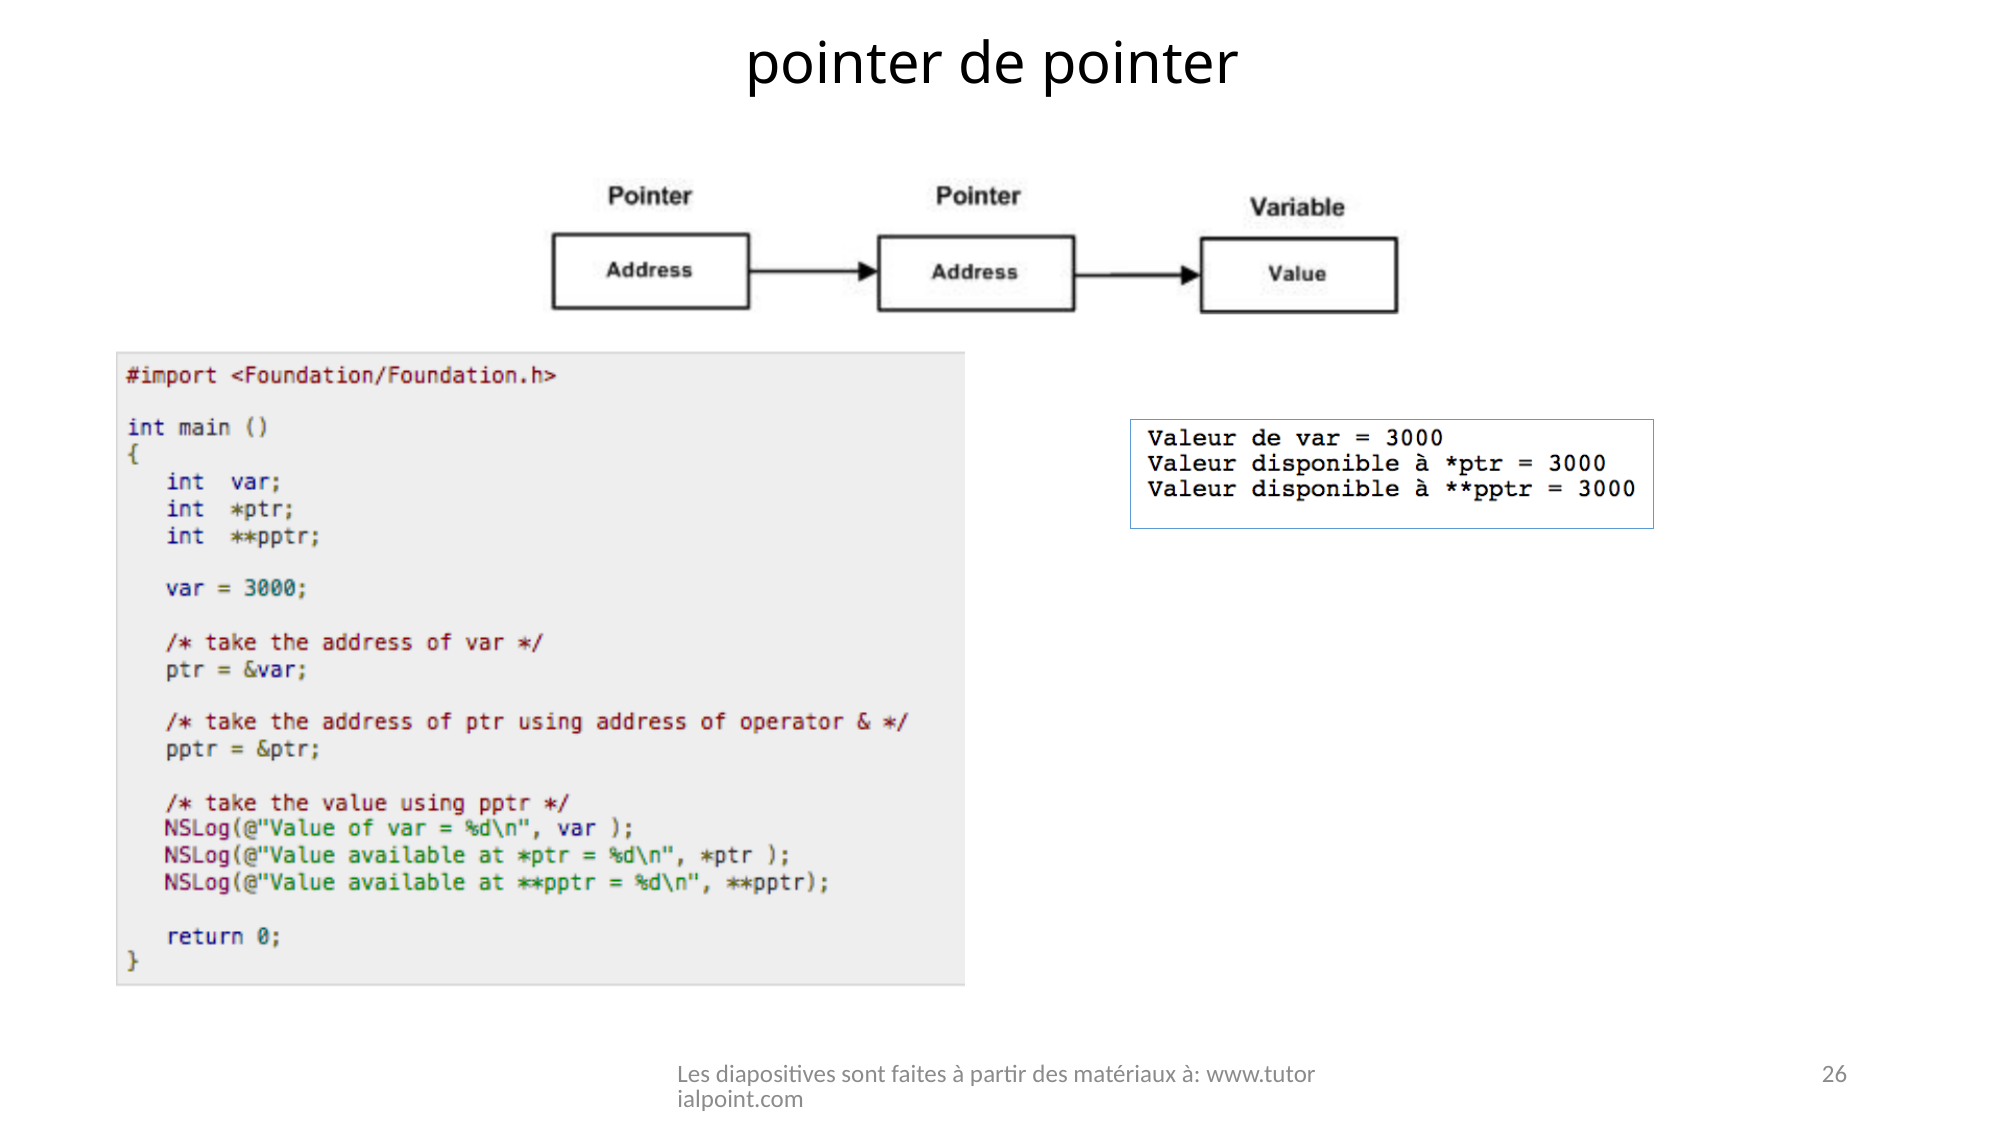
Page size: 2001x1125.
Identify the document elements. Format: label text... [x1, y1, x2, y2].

picture [515, 157, 1414, 329]
footer Les diapositives sont faites à partir des matériaux à: www.tutorialpoint.com [662, 1042, 1338, 1103]
picture [1130, 419, 1654, 529]
picture [116, 346, 965, 1001]
slide_number 26 [1412, 1042, 1863, 1103]
title pointer de pointer [137, 25, 1863, 104]
